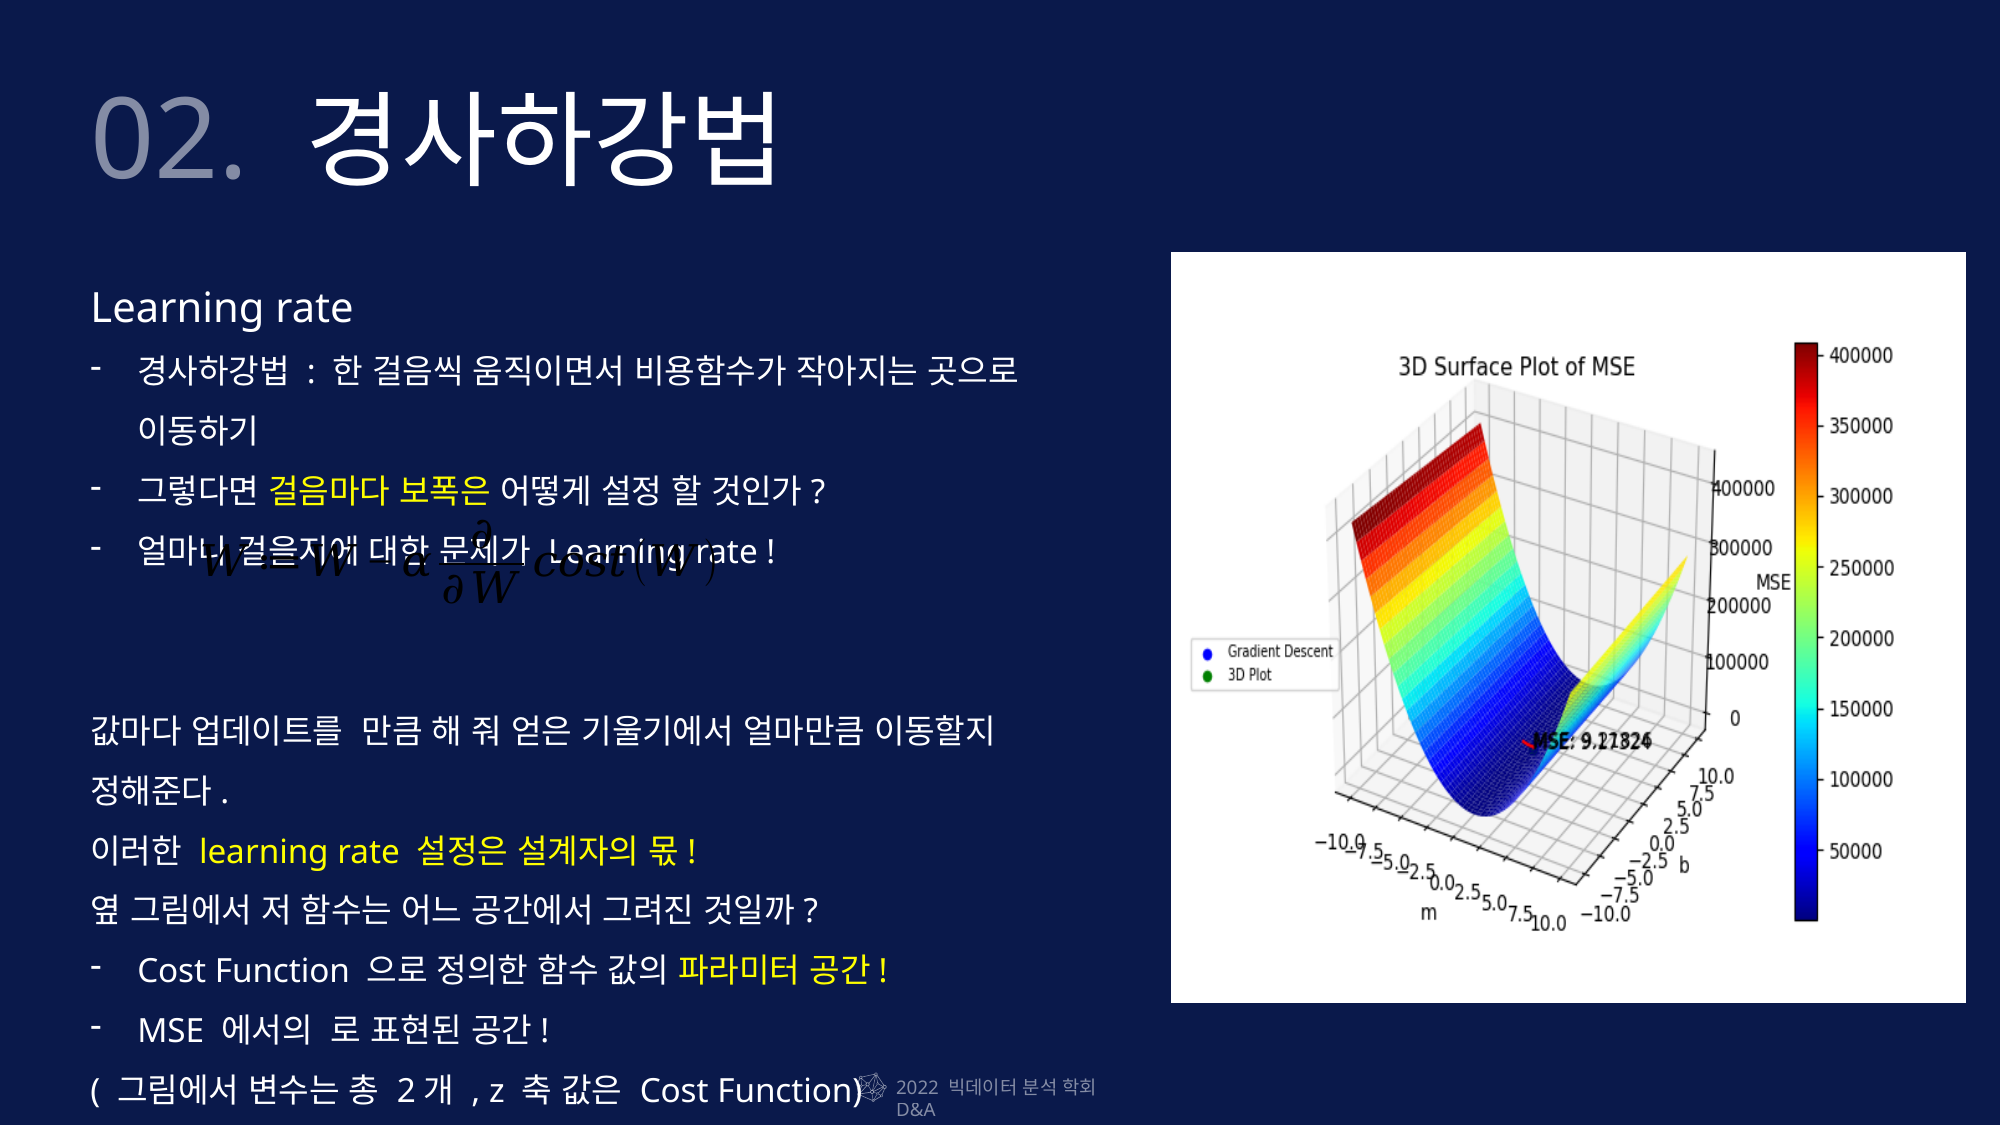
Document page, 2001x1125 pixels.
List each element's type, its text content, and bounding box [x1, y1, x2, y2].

text_box 02. 경사하강법 [75, 58, 1210, 209]
picture [1171, 252, 1966, 1003]
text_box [855, 1068, 1145, 1107]
